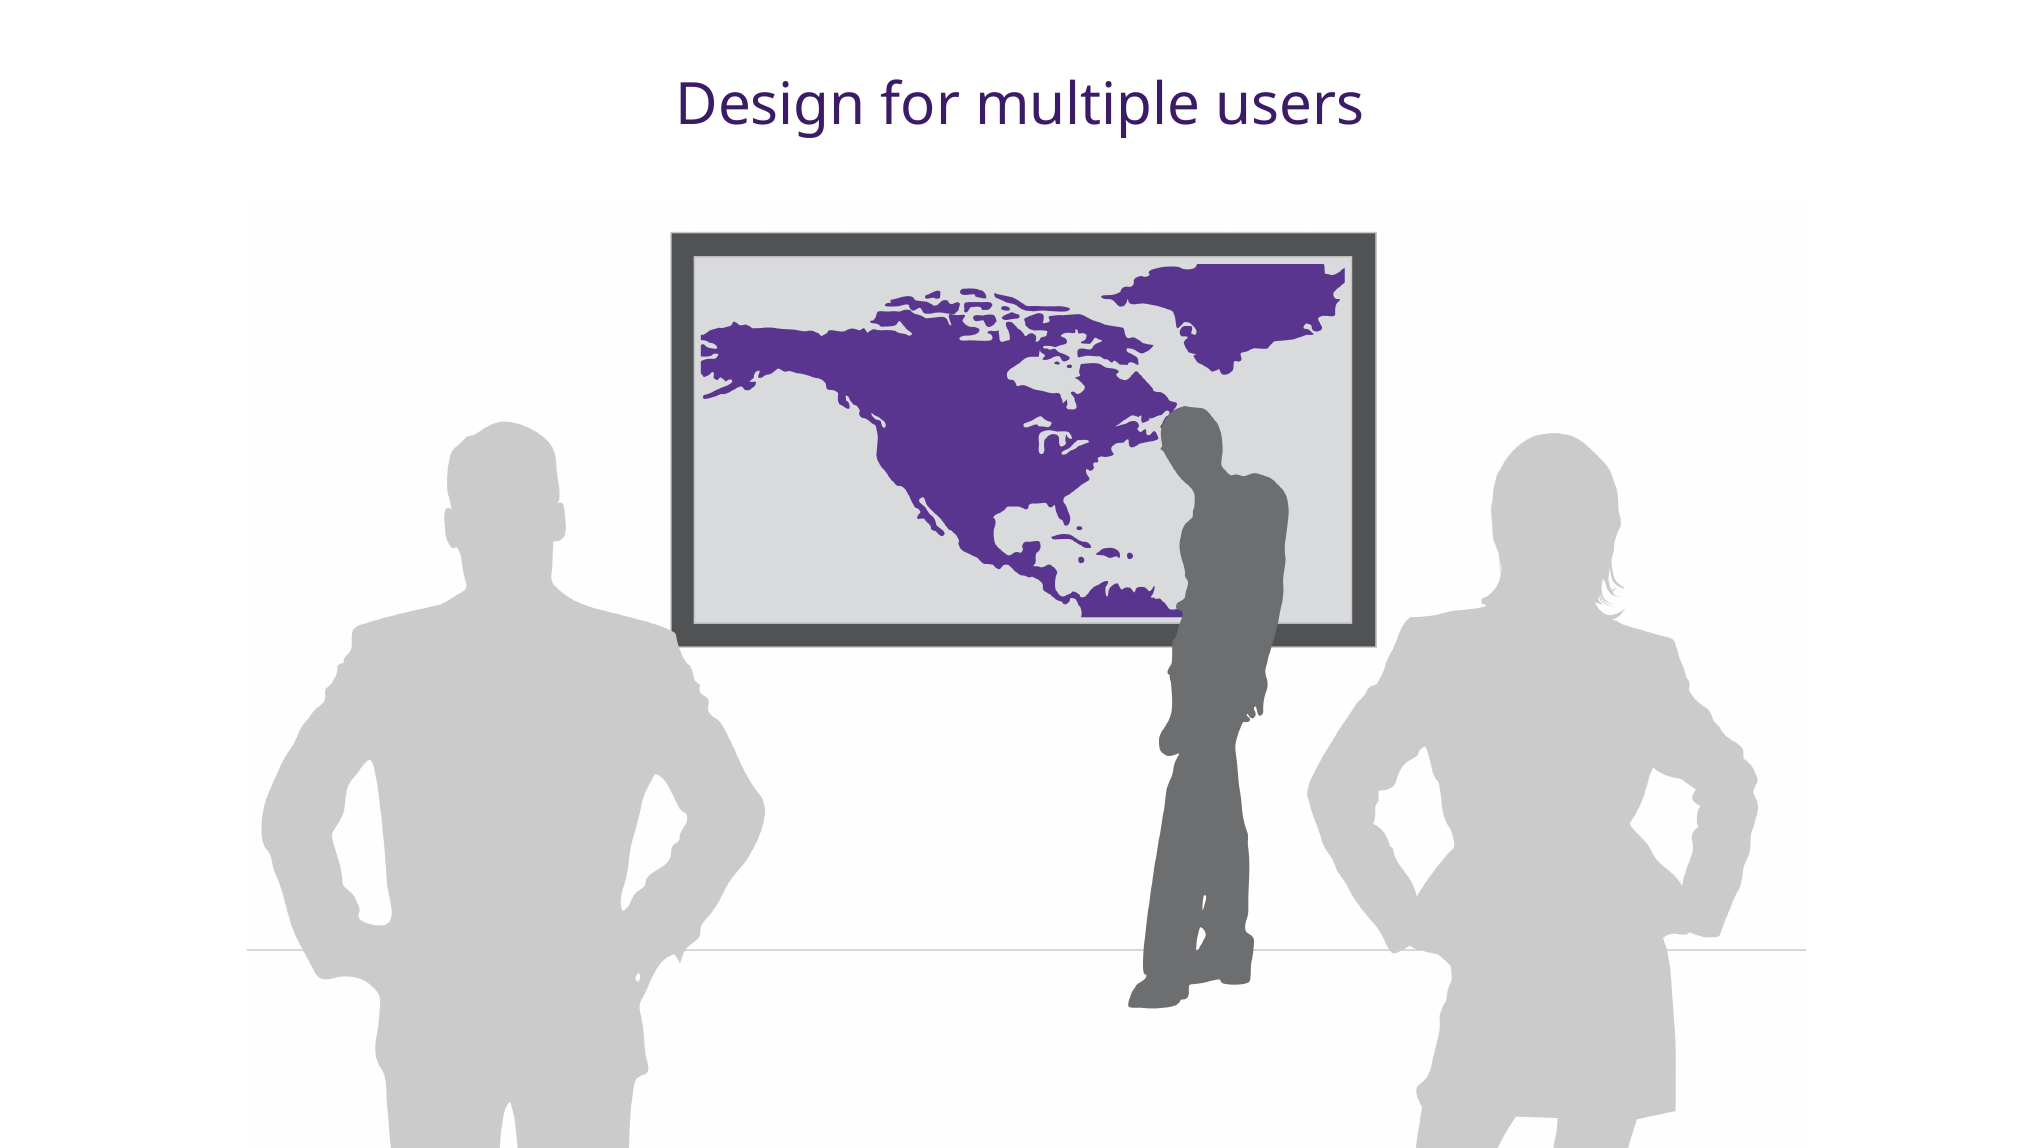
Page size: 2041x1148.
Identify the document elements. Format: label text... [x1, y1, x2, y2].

text_box Design for multiple users [140, 66, 1900, 795]
picture [247, 199, 1806, 1148]
